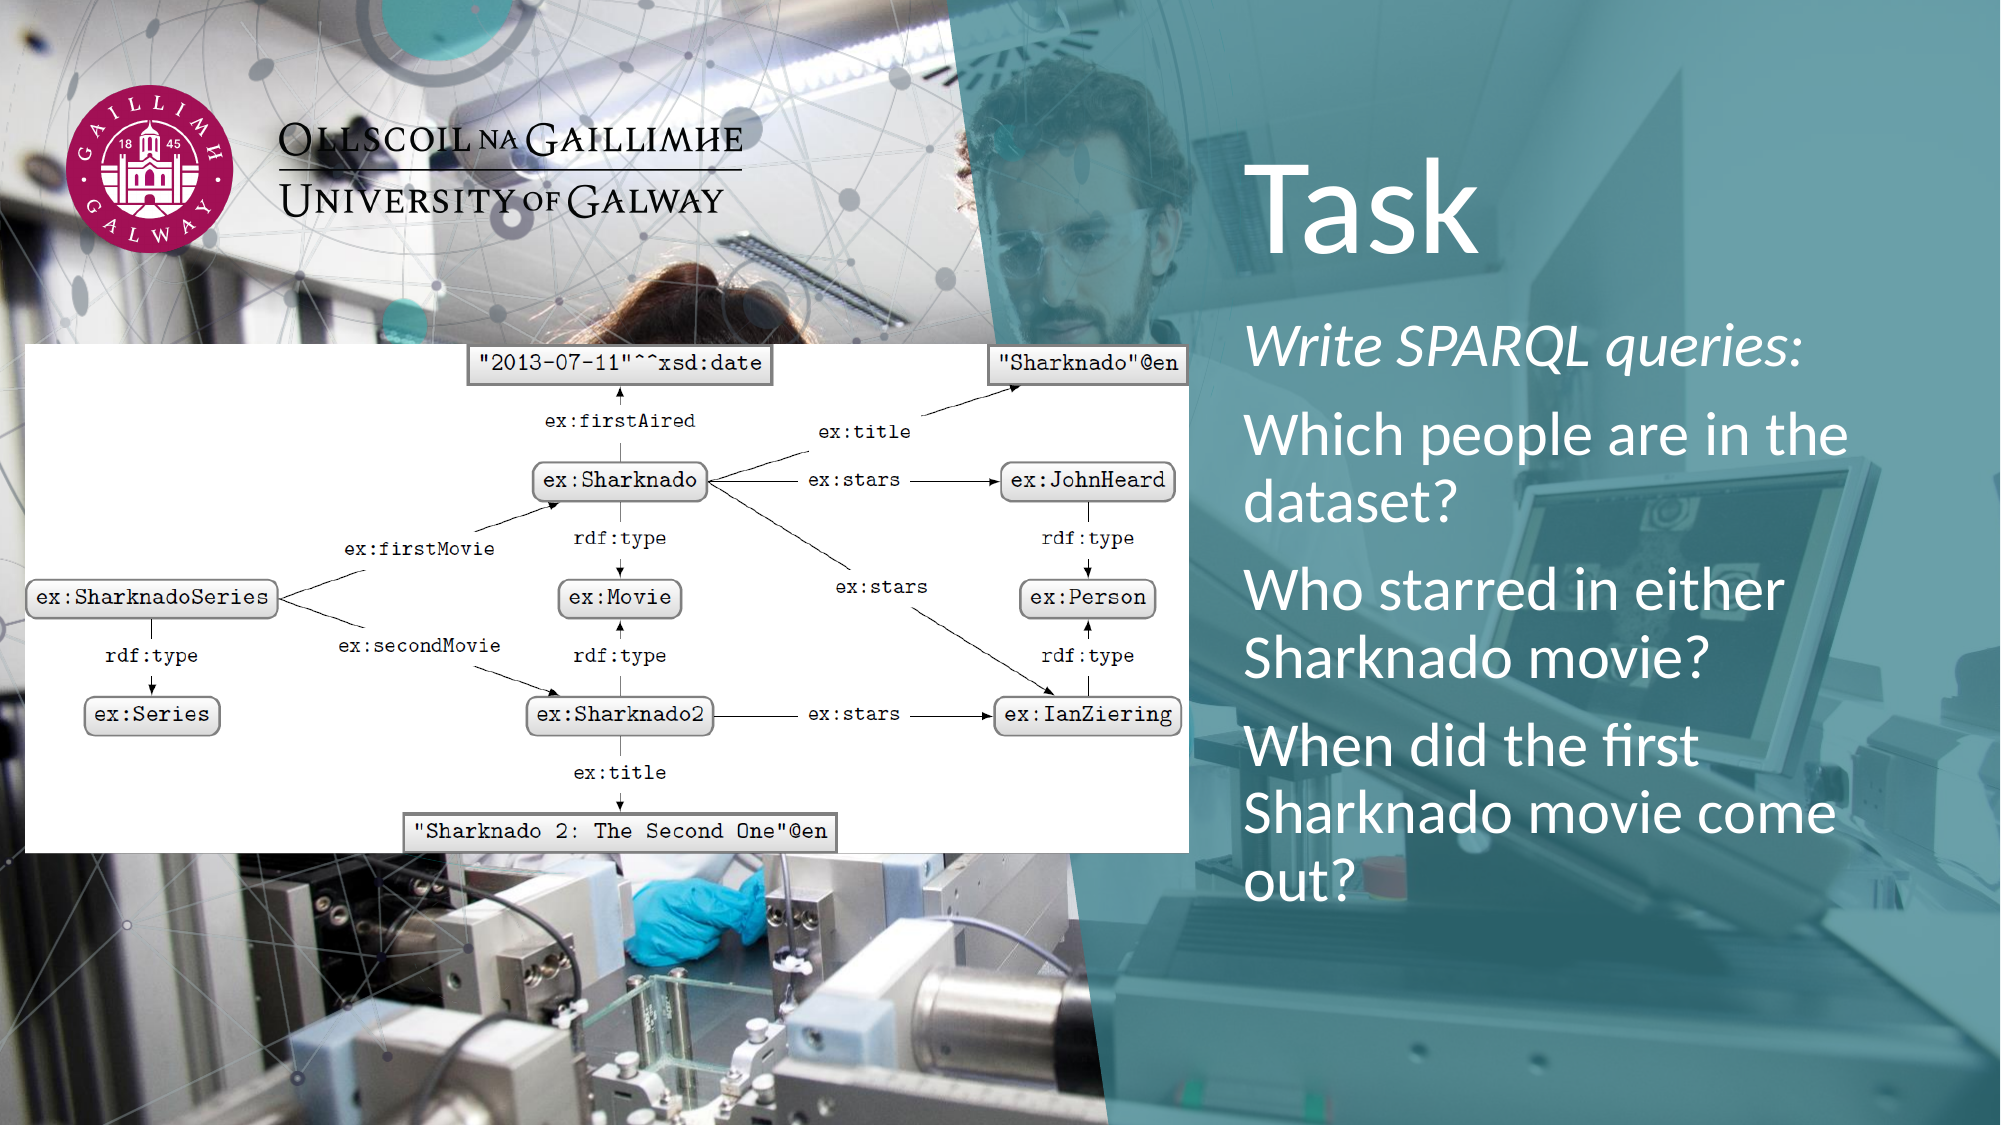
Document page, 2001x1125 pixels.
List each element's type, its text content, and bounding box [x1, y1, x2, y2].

subtitle Write SPARQL queries: Which people are in the dataset? Who starred in either Sharknado movie? When did the first Sharknado movie come out? [1228, 297, 1959, 982]
title Task [1228, 119, 1959, 297]
picture [0, 0, 1190, 1125]
